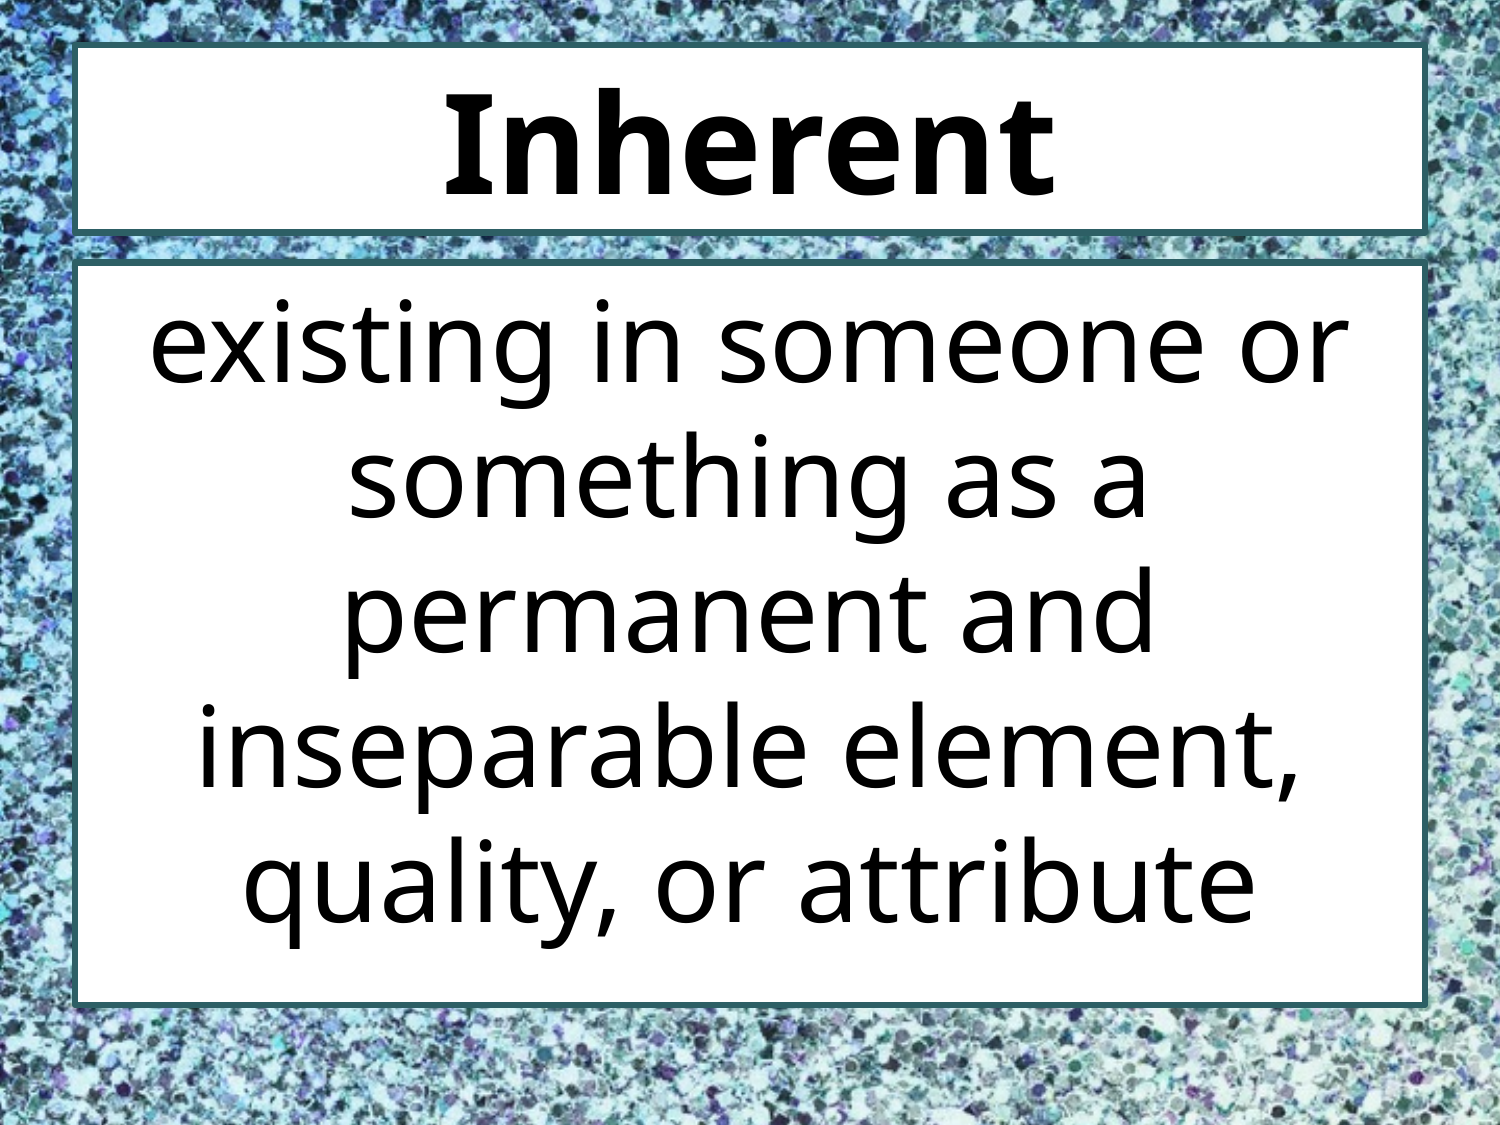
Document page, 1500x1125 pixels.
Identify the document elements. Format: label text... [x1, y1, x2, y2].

title Inherent [72, 42, 1428, 236]
list existing in someone or something as a permanent and inseparable element, quality, or attribute [72, 259, 1428, 1008]
picture [0, 0, 1500, 1125]
